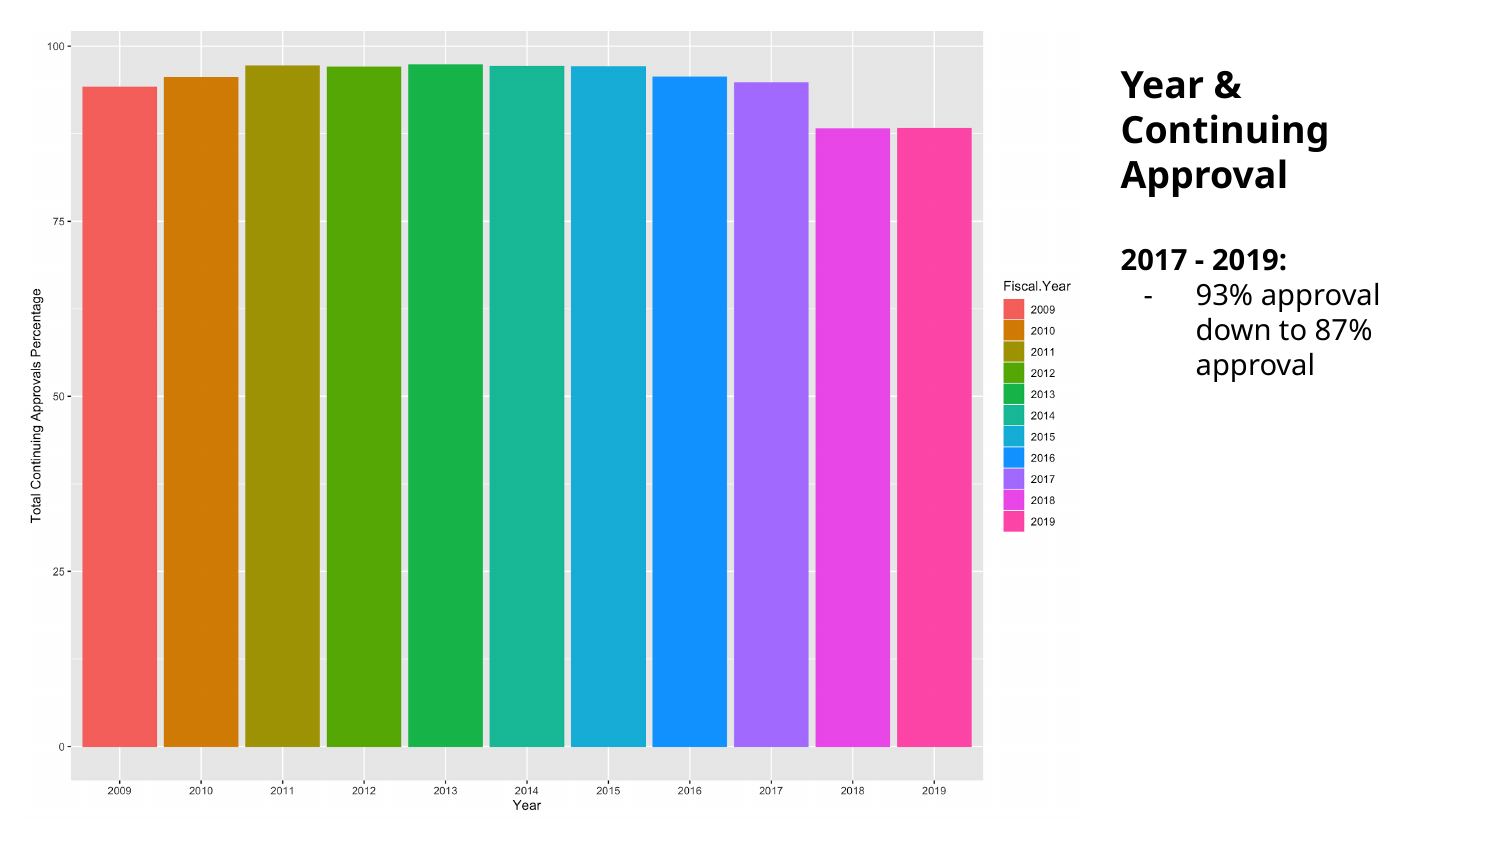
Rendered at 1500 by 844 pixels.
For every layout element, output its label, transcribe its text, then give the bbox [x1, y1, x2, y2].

text_box Year & Continuing Approval 2017 - 2019: 93% approval down to 87% approval [1105, 46, 1469, 788]
picture [24, 24, 1084, 819]
